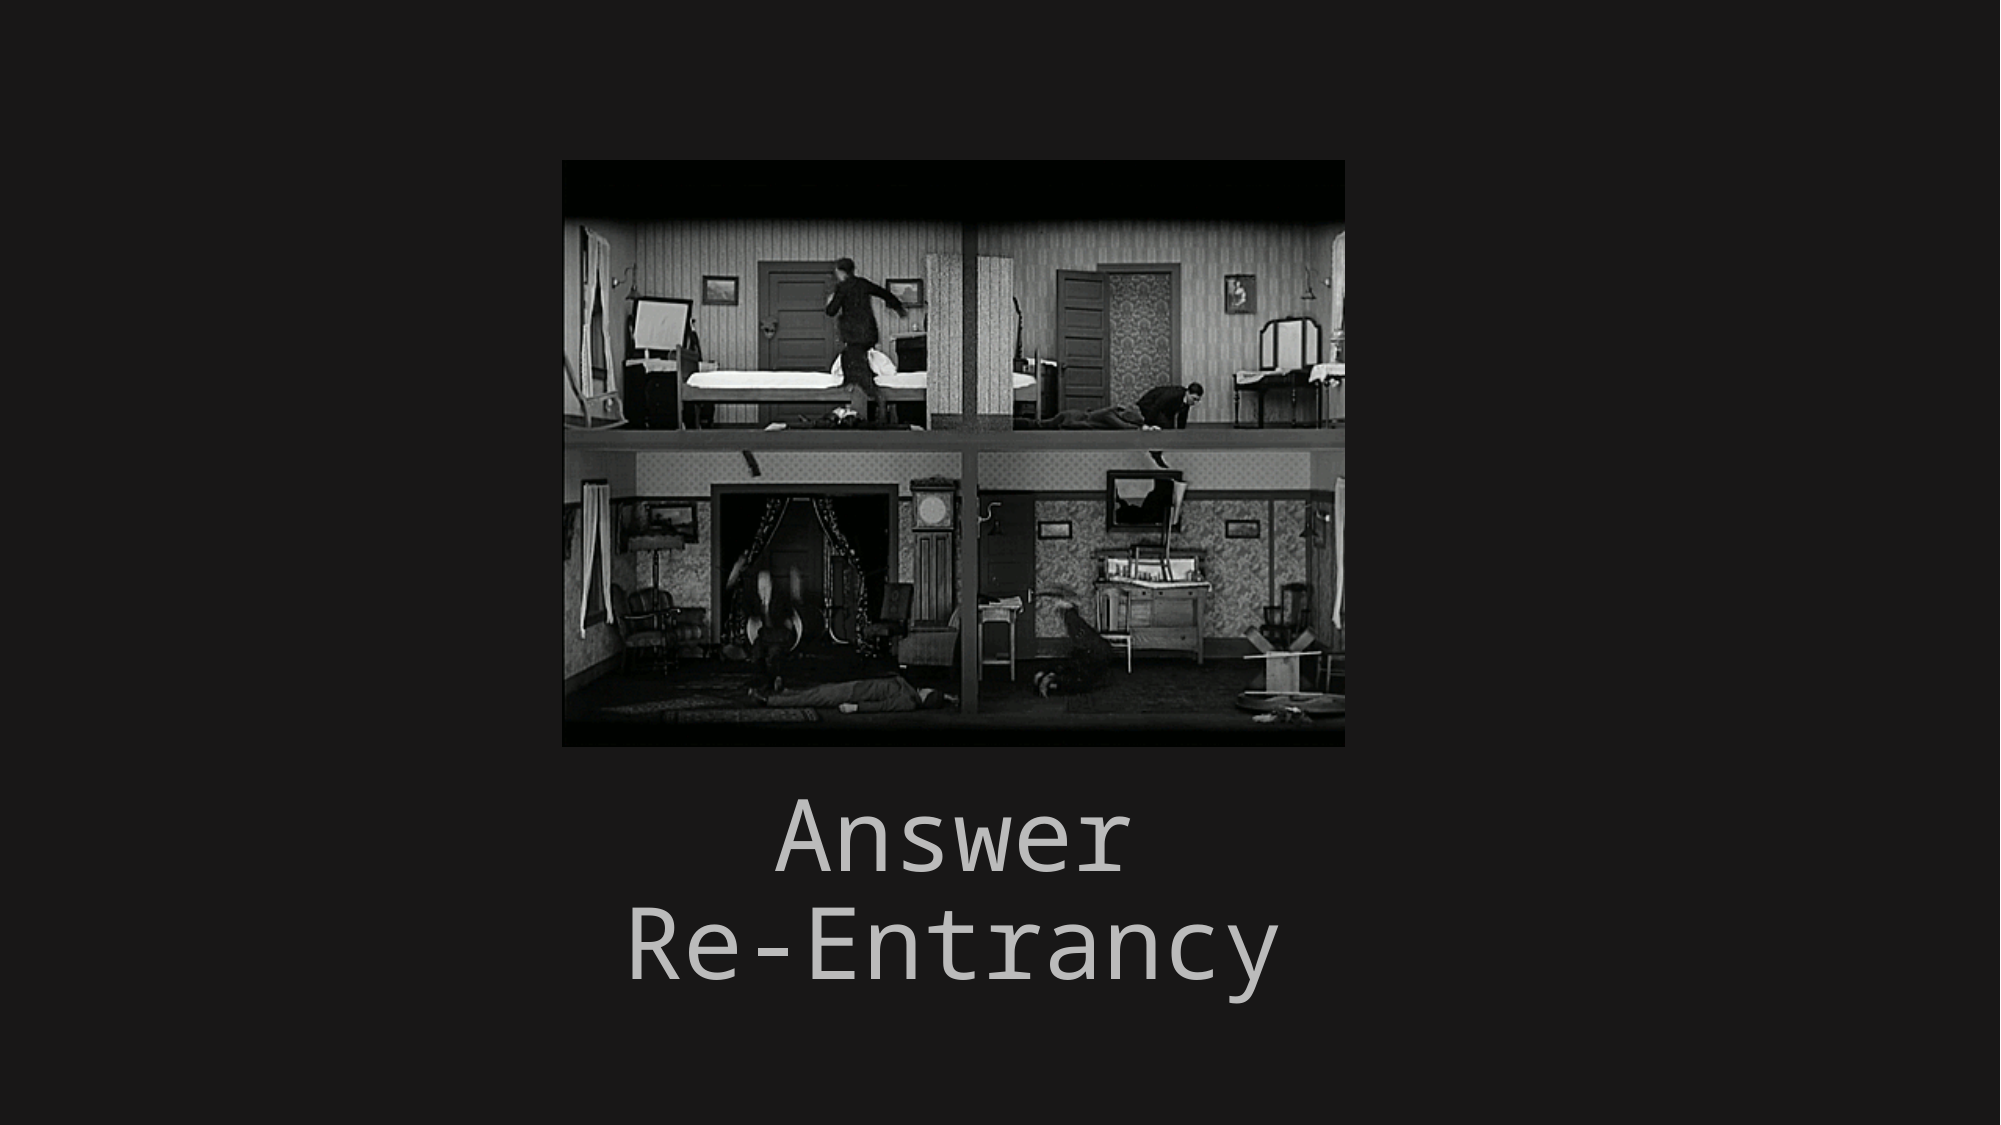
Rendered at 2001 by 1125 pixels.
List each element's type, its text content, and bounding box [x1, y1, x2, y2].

picture [562, 160, 1345, 747]
title Answer Re-Entrancy [400, 824, 1507, 963]
